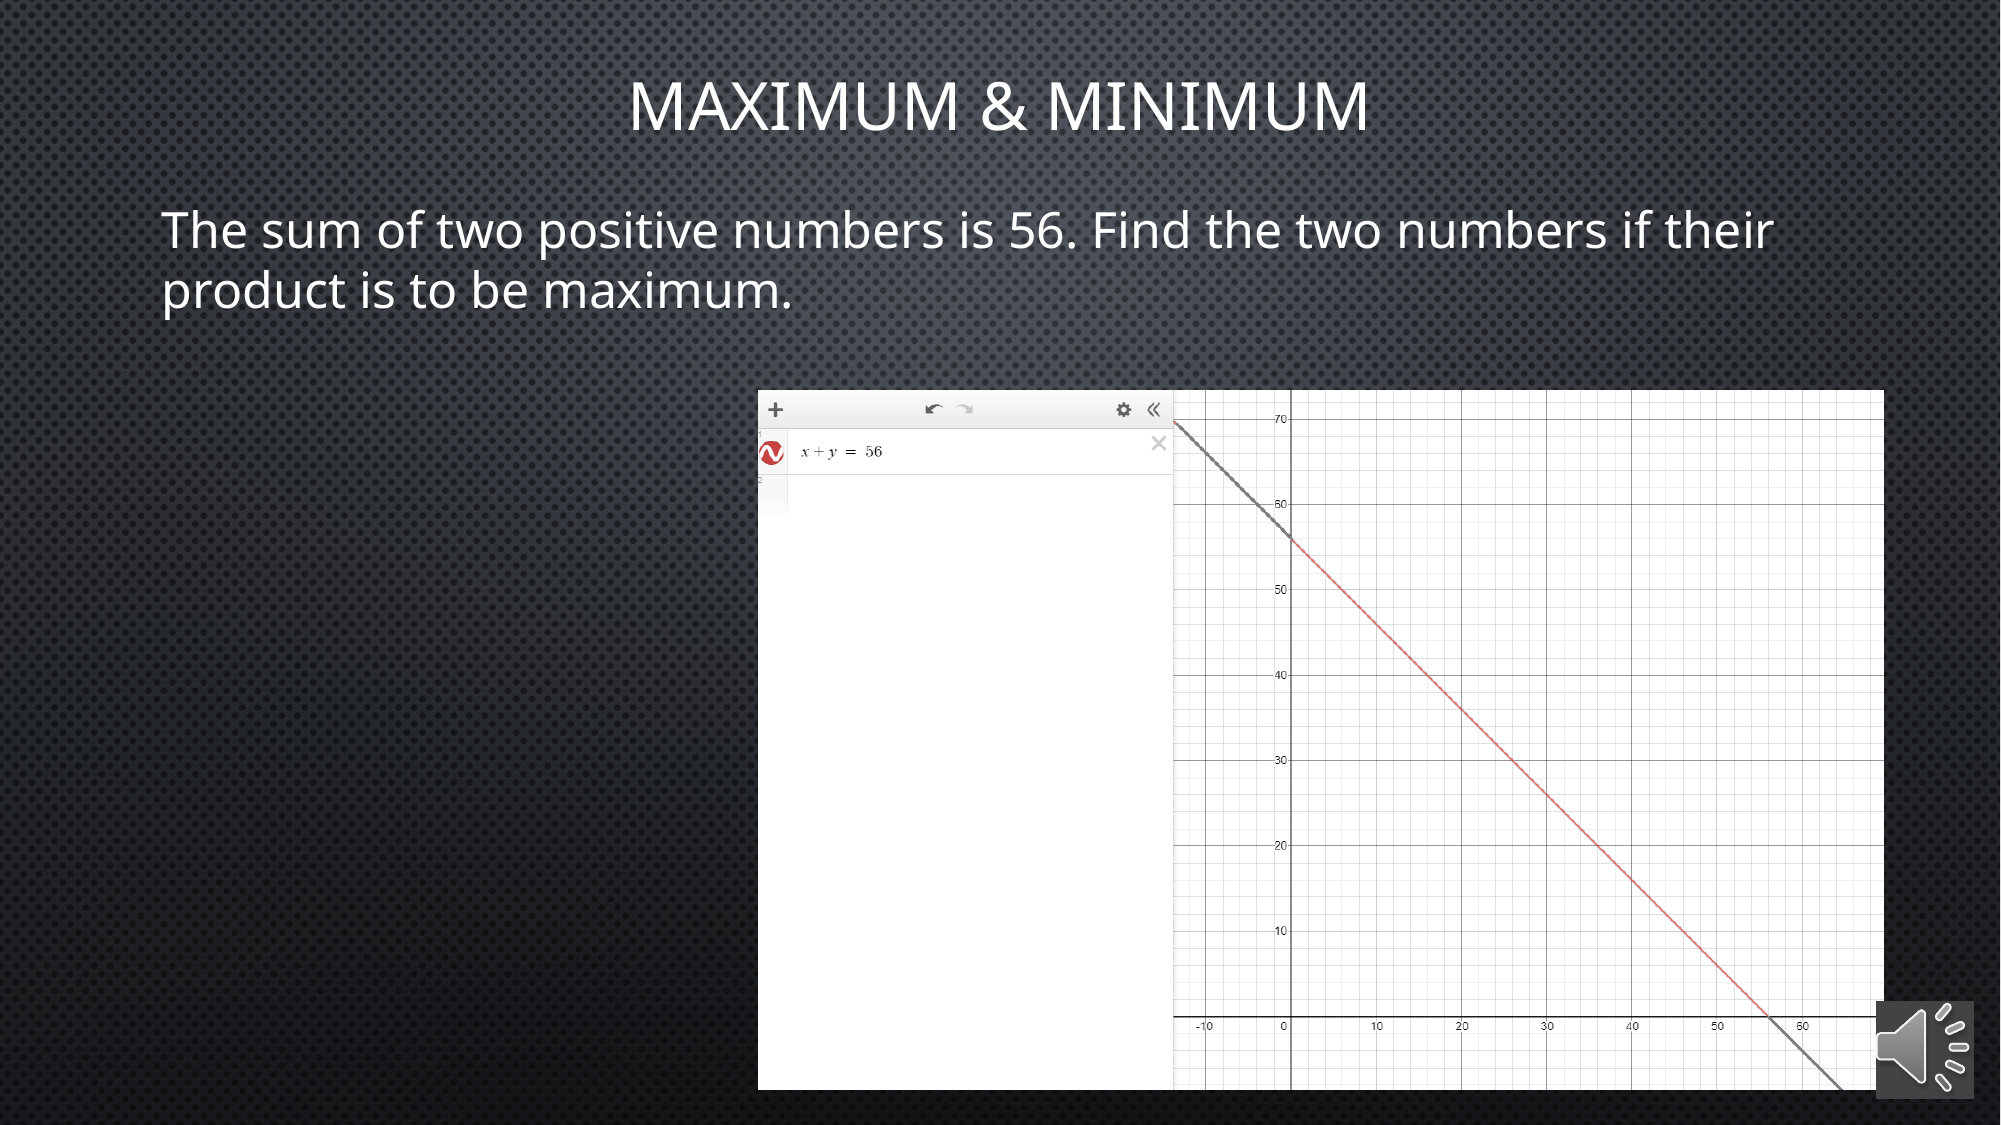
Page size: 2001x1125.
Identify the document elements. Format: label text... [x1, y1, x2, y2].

picture [758, 390, 1976, 1101]
list The sum of two positive numbers is 56. Find the two numbers if their product is to be maximum. [146, 158, 1854, 359]
title Maximum & Minimum [184, 3, 1816, 158]
